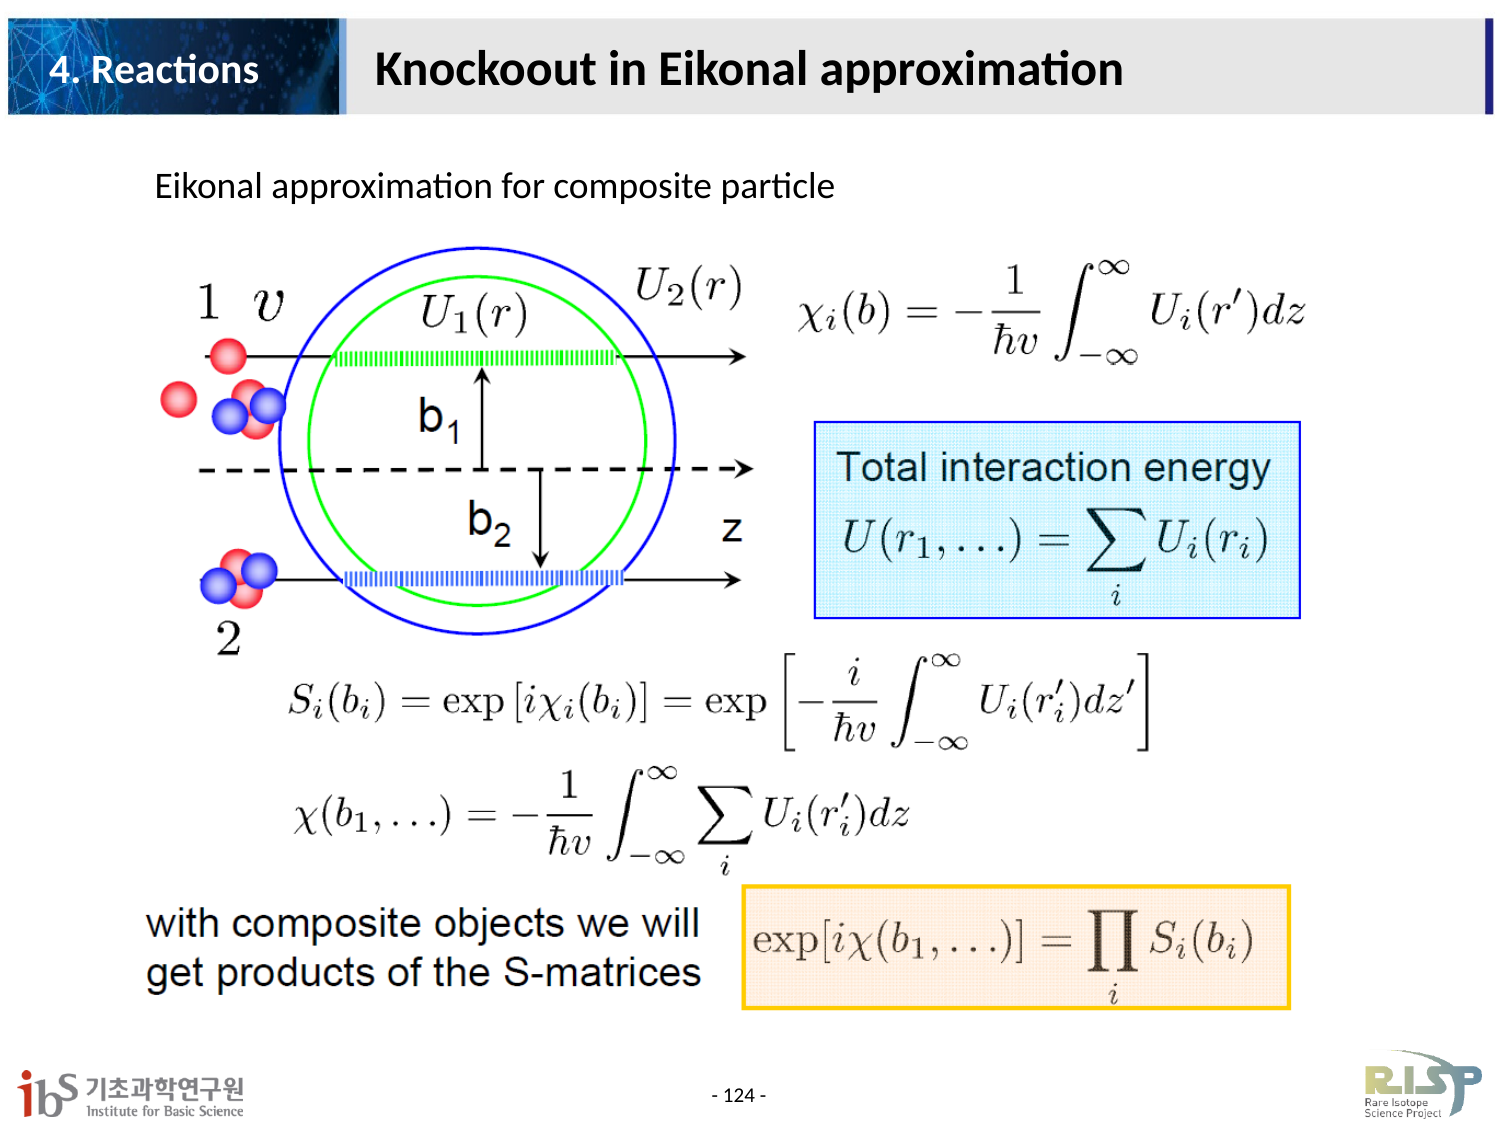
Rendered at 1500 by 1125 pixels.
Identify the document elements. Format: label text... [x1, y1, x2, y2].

text_box Eikonal approximation for composite particle [139, 153, 851, 214]
picture [17, 1070, 243, 1117]
picture [123, 238, 1347, 1030]
picture [1364, 1049, 1482, 1119]
picture [2, 10, 1500, 130]
